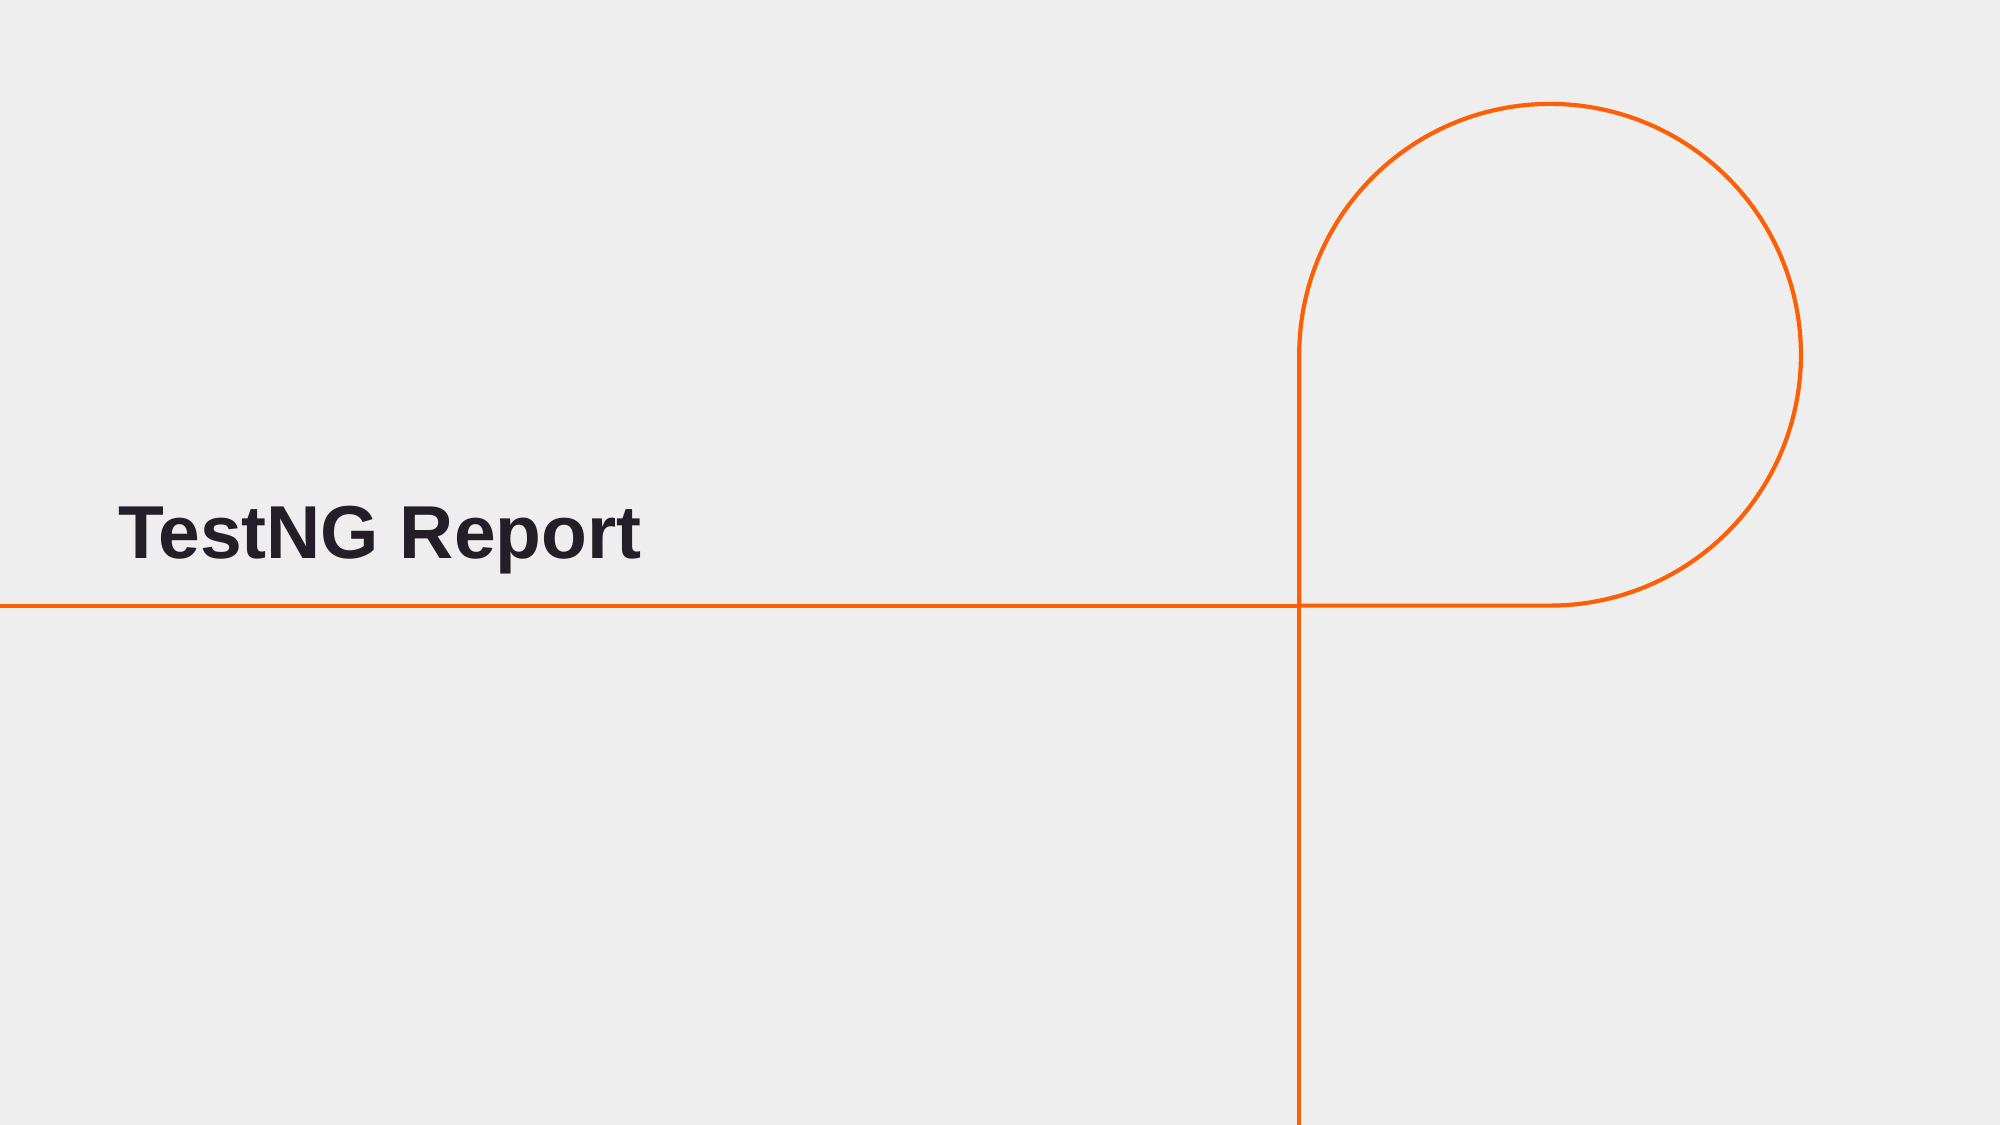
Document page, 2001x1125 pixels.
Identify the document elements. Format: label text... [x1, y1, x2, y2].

title TestNG Report [118, 280, 1122, 576]
